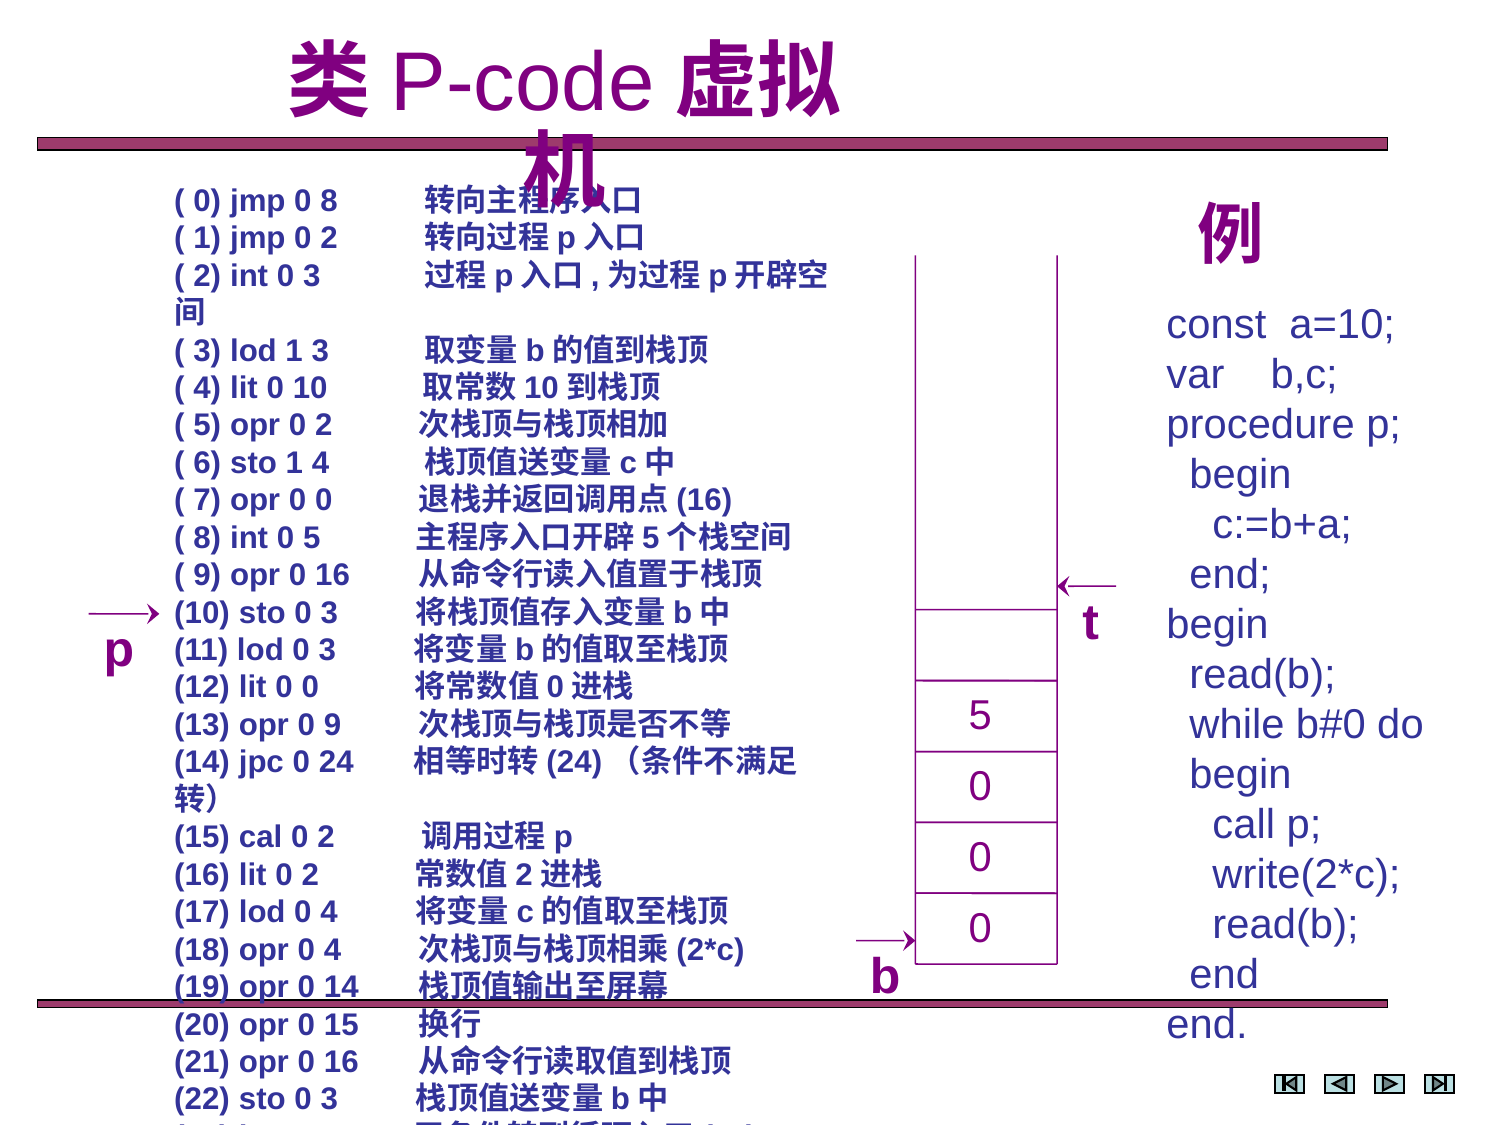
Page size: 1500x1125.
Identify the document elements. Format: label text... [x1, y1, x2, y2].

text_box 类P-code虚拟机 [248, 30, 880, 226]
text_box [1274, 1074, 1305, 1093]
text_box 0 [915, 823, 1046, 888]
text_box [1057, 575, 1070, 595]
text_box t [1067, 581, 1115, 657]
text_box 0 [915, 752, 1046, 817]
text_box [902, 930, 910, 936]
text_box [146, 603, 160, 623]
text_box 0 [915, 894, 1046, 958]
text_box p [88, 609, 149, 685]
text_box ( 0) jmp 0 8 转向主程序入口 ( 1) jmp 0 2 转向过程p入口 ( 2) int 0 3 过程p入口,为过程p开辟空间 ( 3) lod 1 3 取变量b的值到栈顶 ( 4) lit 0 10 取常数10到栈顶 ( 5) opr 0 2 次栈顶与栈顶相加 ( 6) sto 1 4 栈顶值送变量c中 ( 7) opr 0 0 退栈并返回调用点(16) ( 8) int 0 5 主程序入口开辟5个栈空间 ( 9) opr 0 16 从命令行读入值置于栈顶 (10) sto 0 3 将栈顶值存入变量b中 (11) lod 0 3 将变量b的值取至栈顶 (12) lit 0 0 将常数值0进栈 (13) opr 0 9 次栈顶与栈顶是否不等 (14) jpc 0 24 相等时转(24)（条件不满足转） (15) cal 0 2 调用过程p (16) lit 0 2 常数值2进栈 (17) lod 0 4 将变量c的值取至栈顶 (18) opr 0 4 次栈顶与栈顶相乘(2*c) (19) opr 0 14 栈顶值输出至屏幕 (20) opr 0 15 换行 (21) opr 0 16 从命令行读取值到栈顶 (22) sto 0 3 栈顶值送变量b中 (23) jmp 0 11 无条件转到循环入口(11) (24) opr 0 0 结束退栈 [159, 172, 857, 1125]
text_box 例 const a=10; var b,c; procedure p; begin c:=b+a; end; begin read(b); while b#0 do begin call p; write(2*c); read(b); end end. [1151, 184, 1471, 1055]
text_box 5 [915, 680, 1046, 746]
text_box [1324, 1074, 1355, 1093]
text_box [1374, 1074, 1405, 1093]
text_box b [854, 936, 916, 1012]
text_box [1424, 1074, 1455, 1093]
